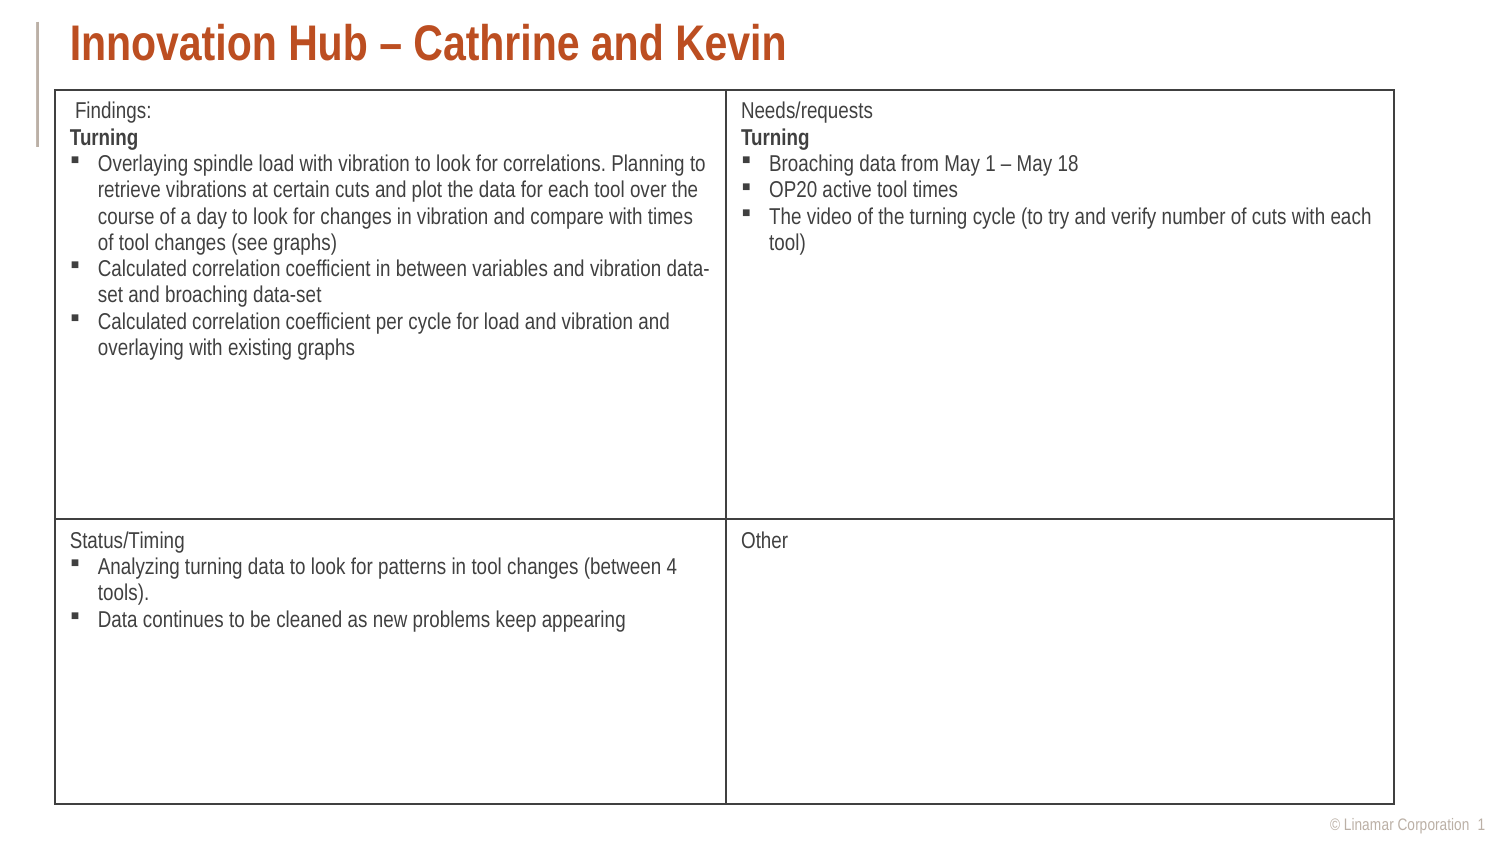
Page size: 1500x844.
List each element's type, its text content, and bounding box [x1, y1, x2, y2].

table_header Findings: Turning Overlaying spindle load with vibration to look for correlations. Planning to retrieve vibrations at certain cuts and plot the data for each tool over the course of a day to look for changes in vibration and compare with times of tool changes (see graphs) Calculated correlation coefficient in between variables and vibration data-set and broaching data-set Calculated correlation coefficient per cycle for load and vibration and overlaying with existing graphs [56, 91, 725, 518]
table_cell Status/Timing Analyzing turning data to look for patterns in tool changes (between 4 tools). Data continues to be cleaned as new problems keep appearing [56, 520, 725, 803]
title Innovation Hub – Cathrine and Kevin [54, 0, 1480, 90]
table_header Needs/requests Turning Broaching data from May 1 – May 18 OP20 active tool times The video of the turning cycle (to try and verify number of cuts with each tool) [727, 91, 1393, 518]
table_cell Other [727, 520, 1393, 803]
